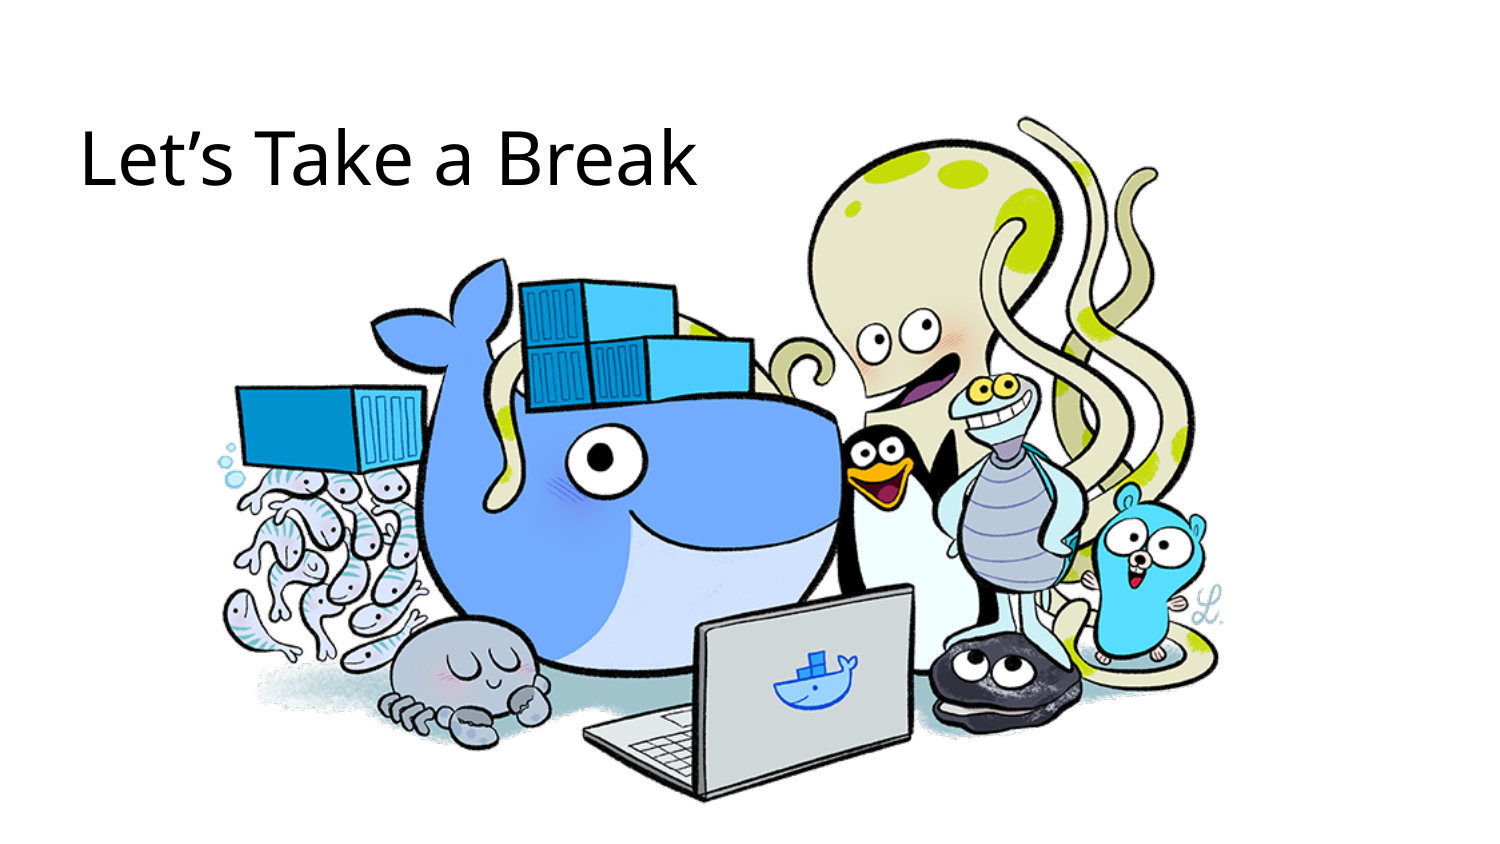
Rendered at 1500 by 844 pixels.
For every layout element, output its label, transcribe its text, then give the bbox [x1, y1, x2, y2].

picture [160, 49, 1340, 844]
text_box Let’s Take a Break [63, 95, 155, 188]
